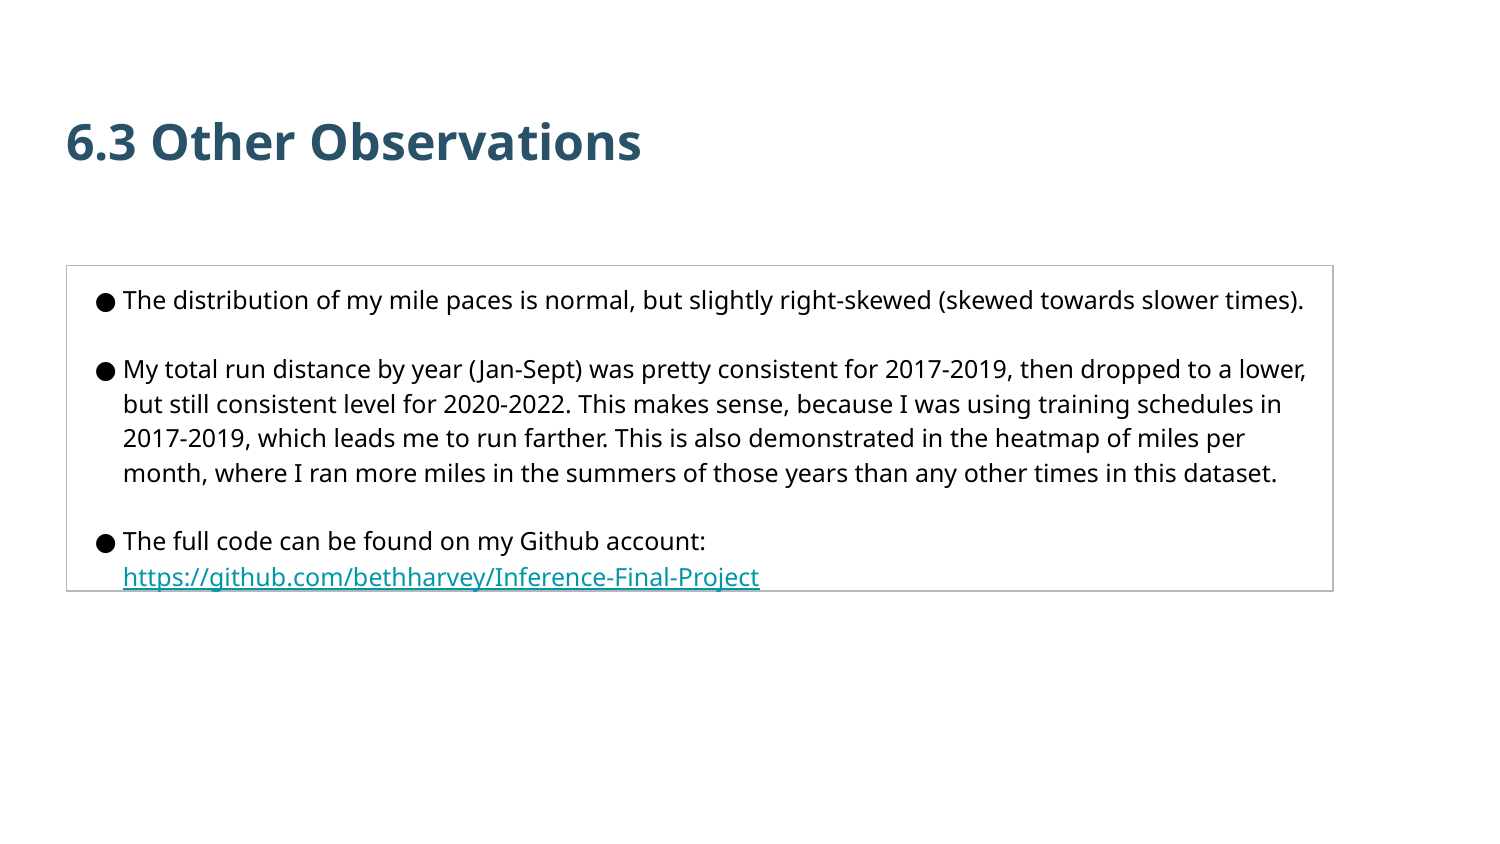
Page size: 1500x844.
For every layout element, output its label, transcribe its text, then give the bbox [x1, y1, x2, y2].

text_box The distribution of my mile paces is normal, but slightly right-skewed (skewed towards slower times). My total run distance by year (Jan-Sept) was pretty consistent for 2017-2019, then dropped to a lower, but still consistent level for 2020-2022. This makes sense, because I was using training schedules in 2017-2019, which leads me to run farther. This is also demonstrated in the heatmap of miles per month, where I ran more miles in the summers of those years than any other times in this dataset. The full code can be found on my Github account: https://github.com/bethharvey/Inference-Final-Project [66, 265, 1333, 591]
text_box 6.3 Other Observations [51, 48, 1449, 186]
